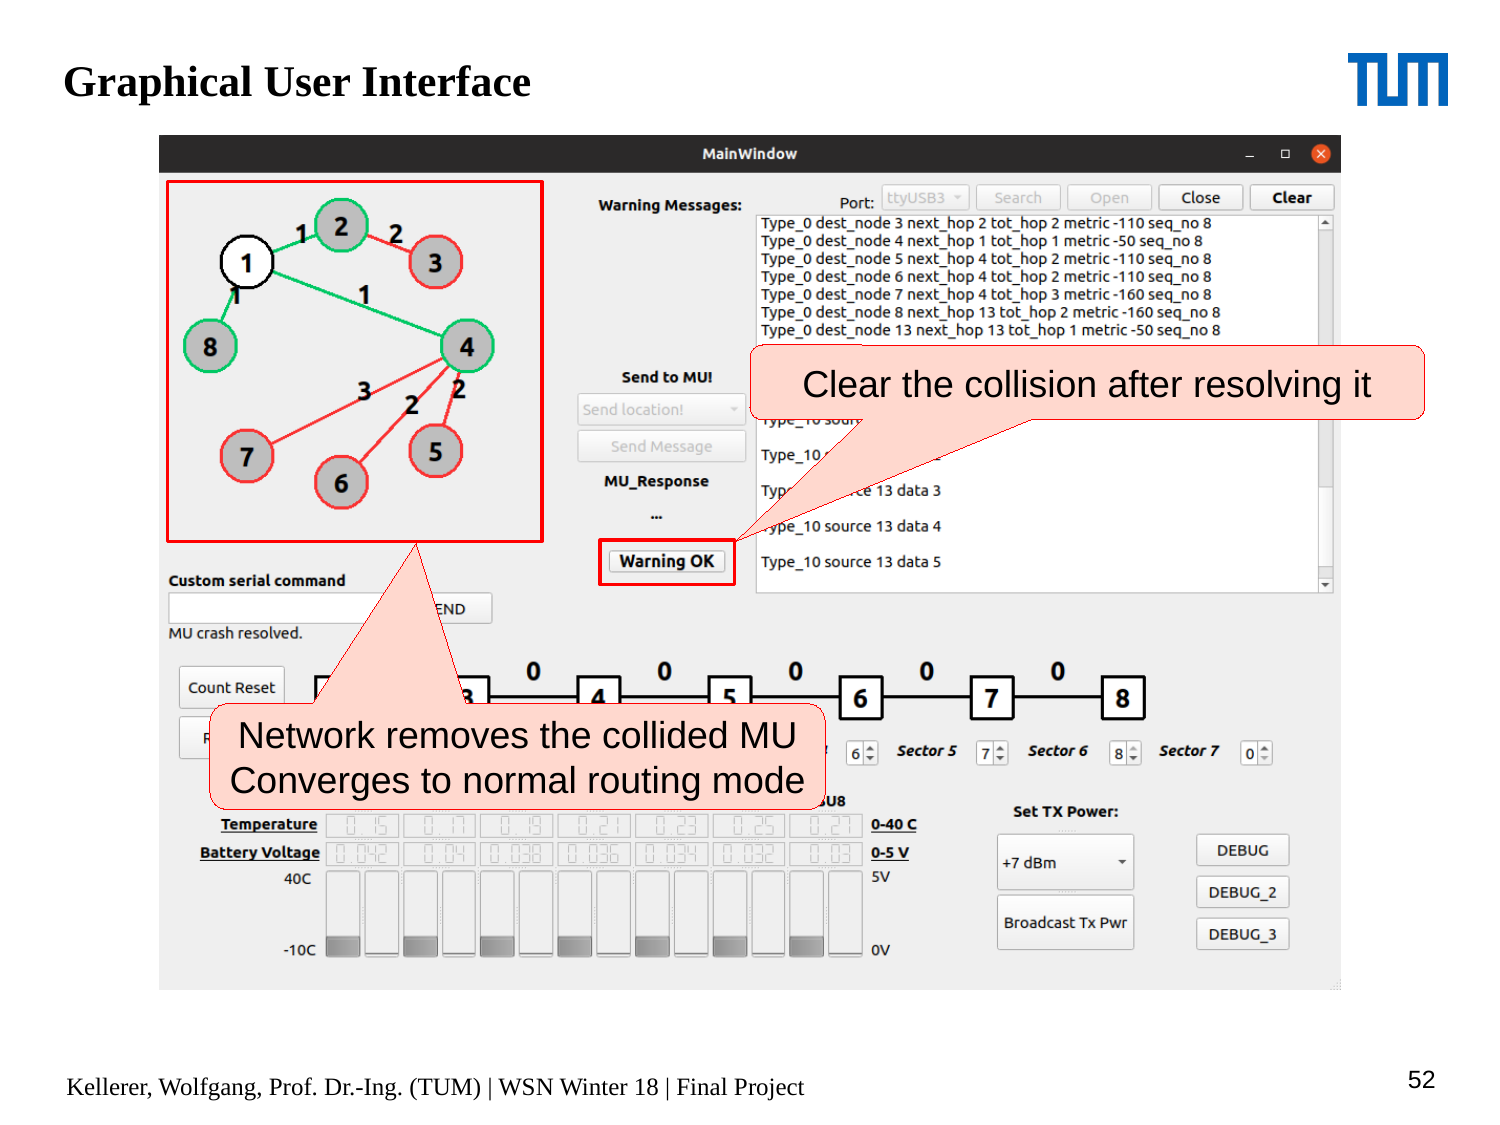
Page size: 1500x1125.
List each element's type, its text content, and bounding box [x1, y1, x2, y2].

picture [159, 135, 1341, 990]
text_box 19 [1399, 1056, 1444, 1100]
text_box Clear the collision after resolving it [1345, 345, 1425, 420]
text_box Kellerer, Wolfgang, Prof. Dr.-Ing. (TUM) | WSN Winter 18 | Final Project [58, 1063, 1352, 1108]
text_box Graphical User Interface [48, 44, 1275, 108]
picture [1347, 52, 1448, 106]
